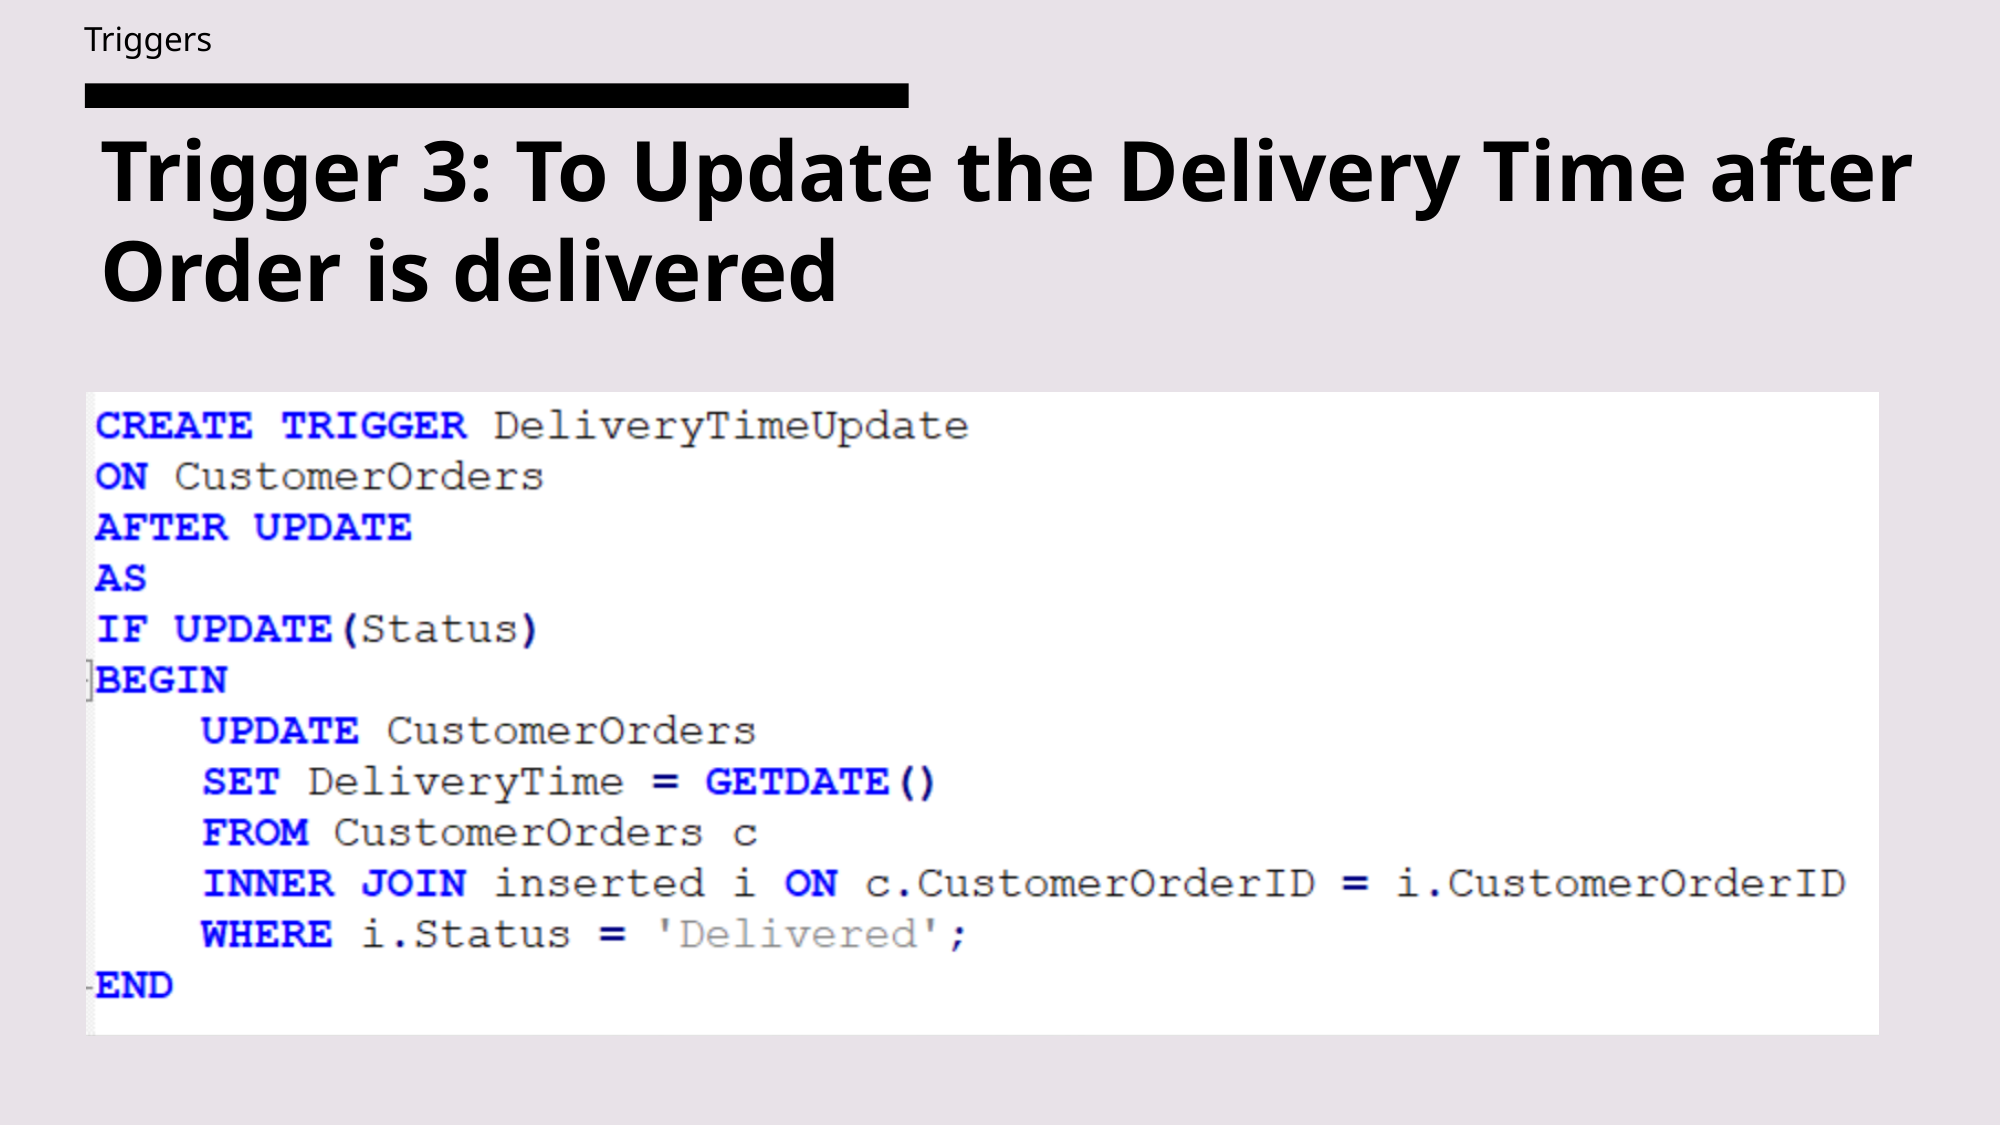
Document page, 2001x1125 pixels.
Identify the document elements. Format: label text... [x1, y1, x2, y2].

text_box Triggers [69, 11, 884, 66]
title Trigger 3: To Update the Delivery Time after Order is delivered [85, 110, 1954, 226]
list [85, 392, 1880, 1036]
